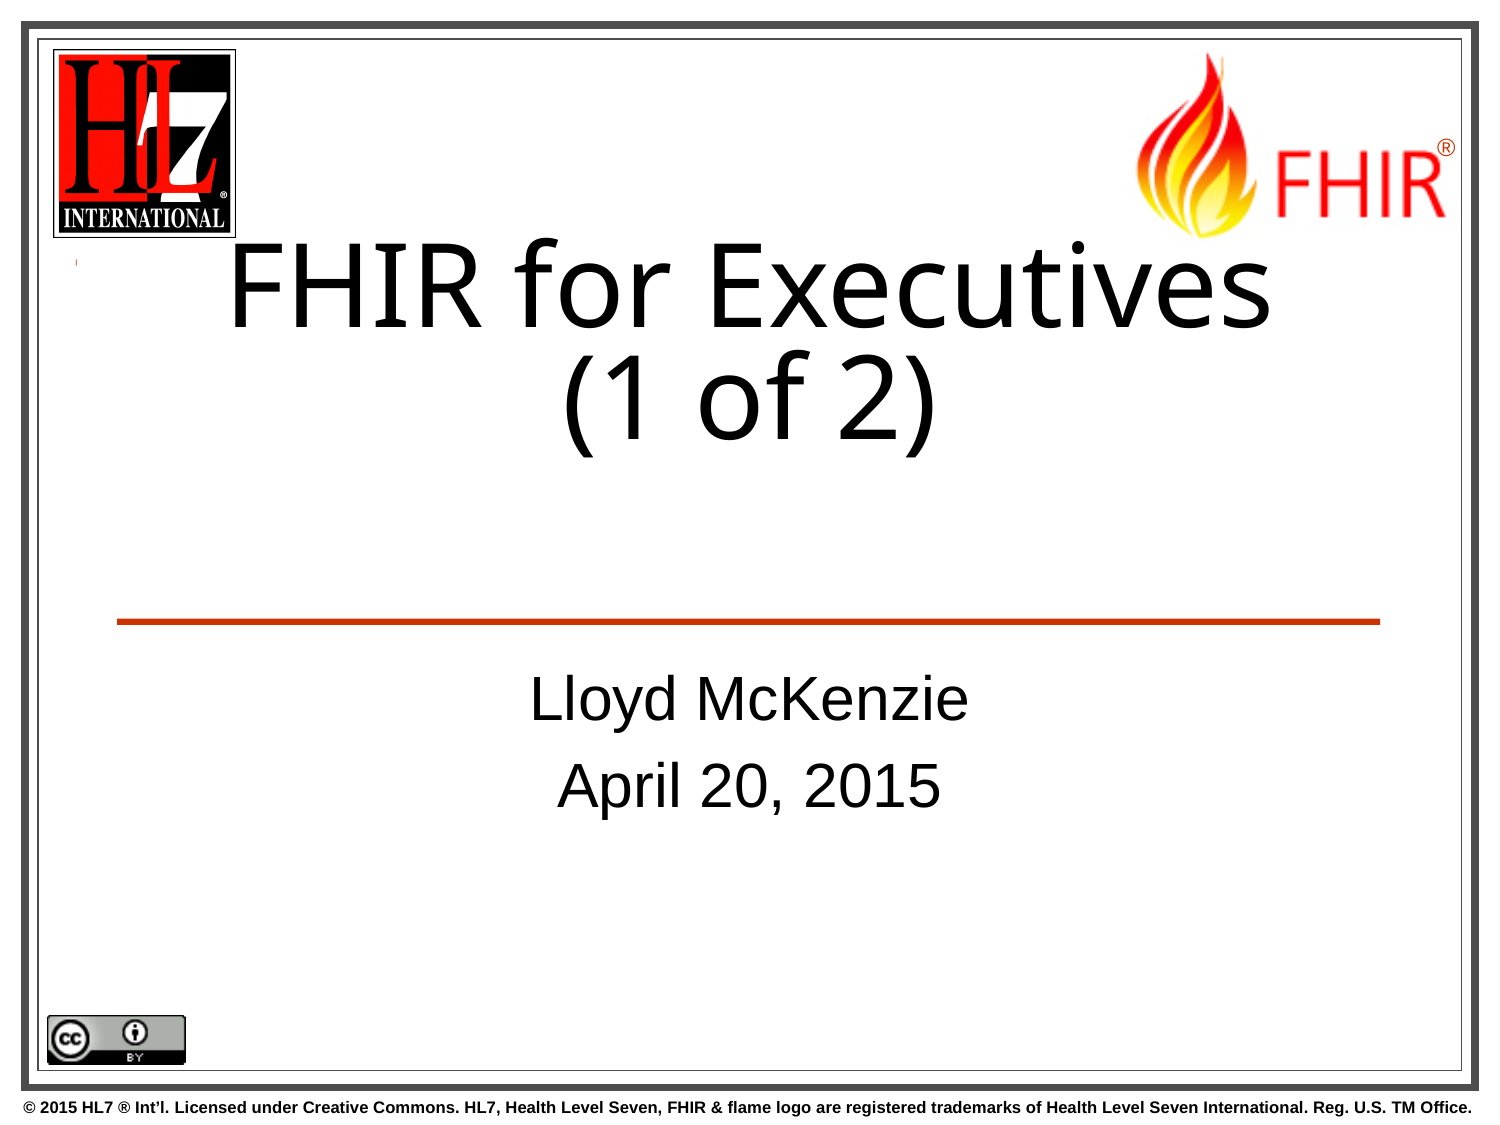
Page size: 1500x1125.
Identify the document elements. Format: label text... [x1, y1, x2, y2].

picture [53, 49, 236, 238]
title FHIR for Executives (1 of 2) [206, 137, 1294, 563]
picture [47, 1015, 186, 1065]
subtitle Lloyd McKenzie April 20, 2015 [225, 650, 1275, 958]
picture [1124, 42, 1458, 249]
